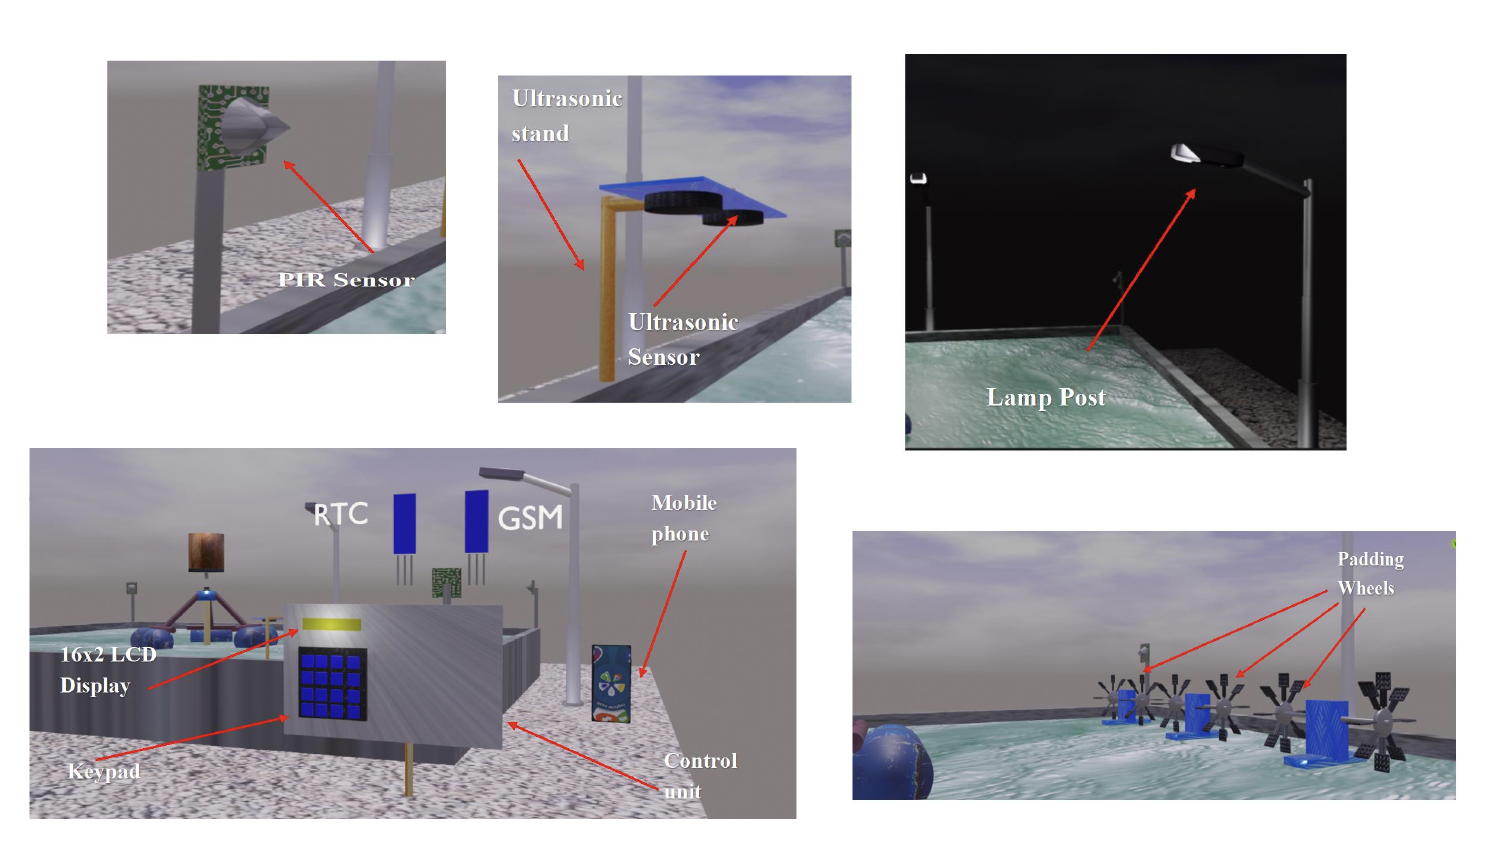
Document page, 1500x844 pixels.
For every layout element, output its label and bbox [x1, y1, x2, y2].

picture [489, 67, 856, 409]
picture [845, 527, 1458, 806]
picture [103, 52, 446, 342]
picture [24, 433, 802, 820]
picture [899, 52, 1354, 459]
